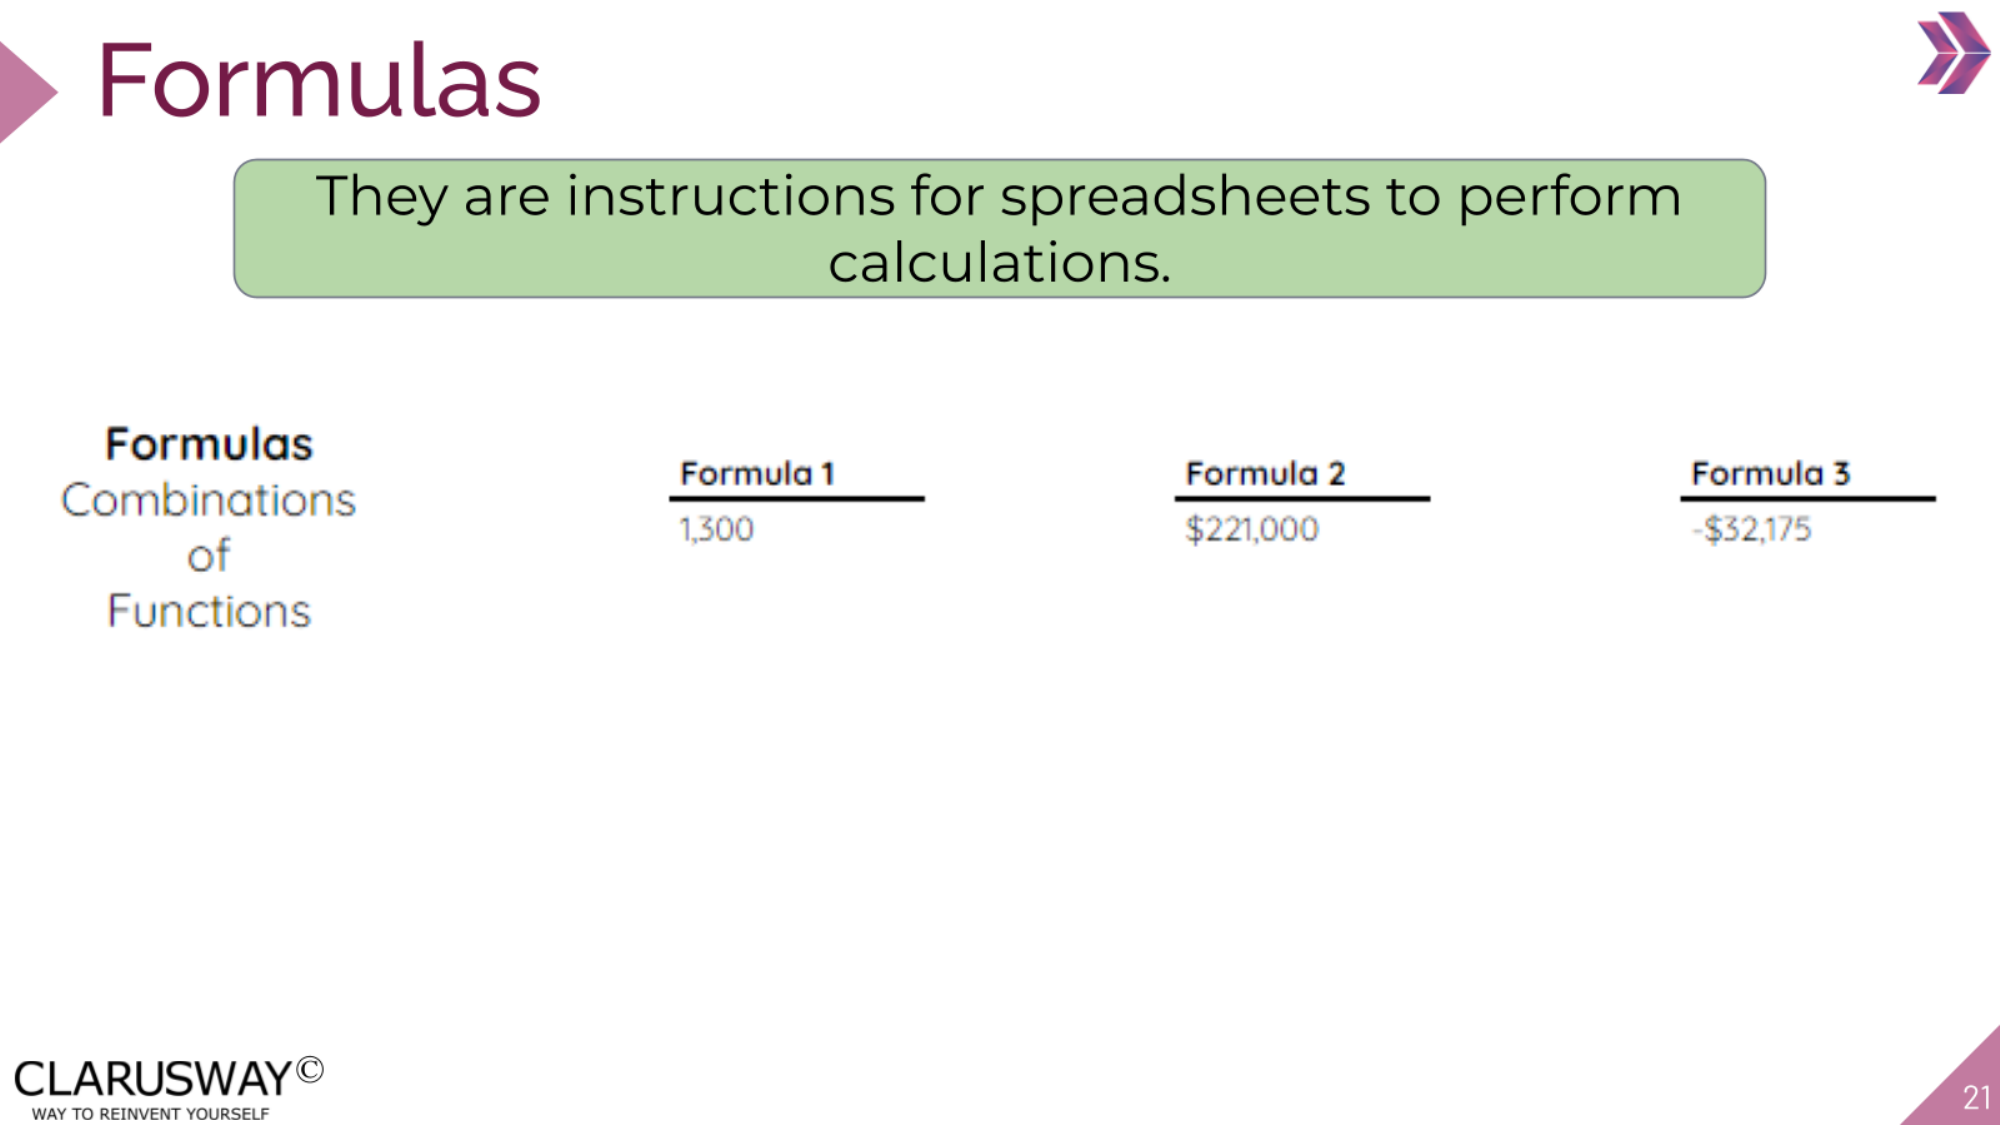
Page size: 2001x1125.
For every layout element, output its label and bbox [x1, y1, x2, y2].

list [0, 0, 2000, 1125]
